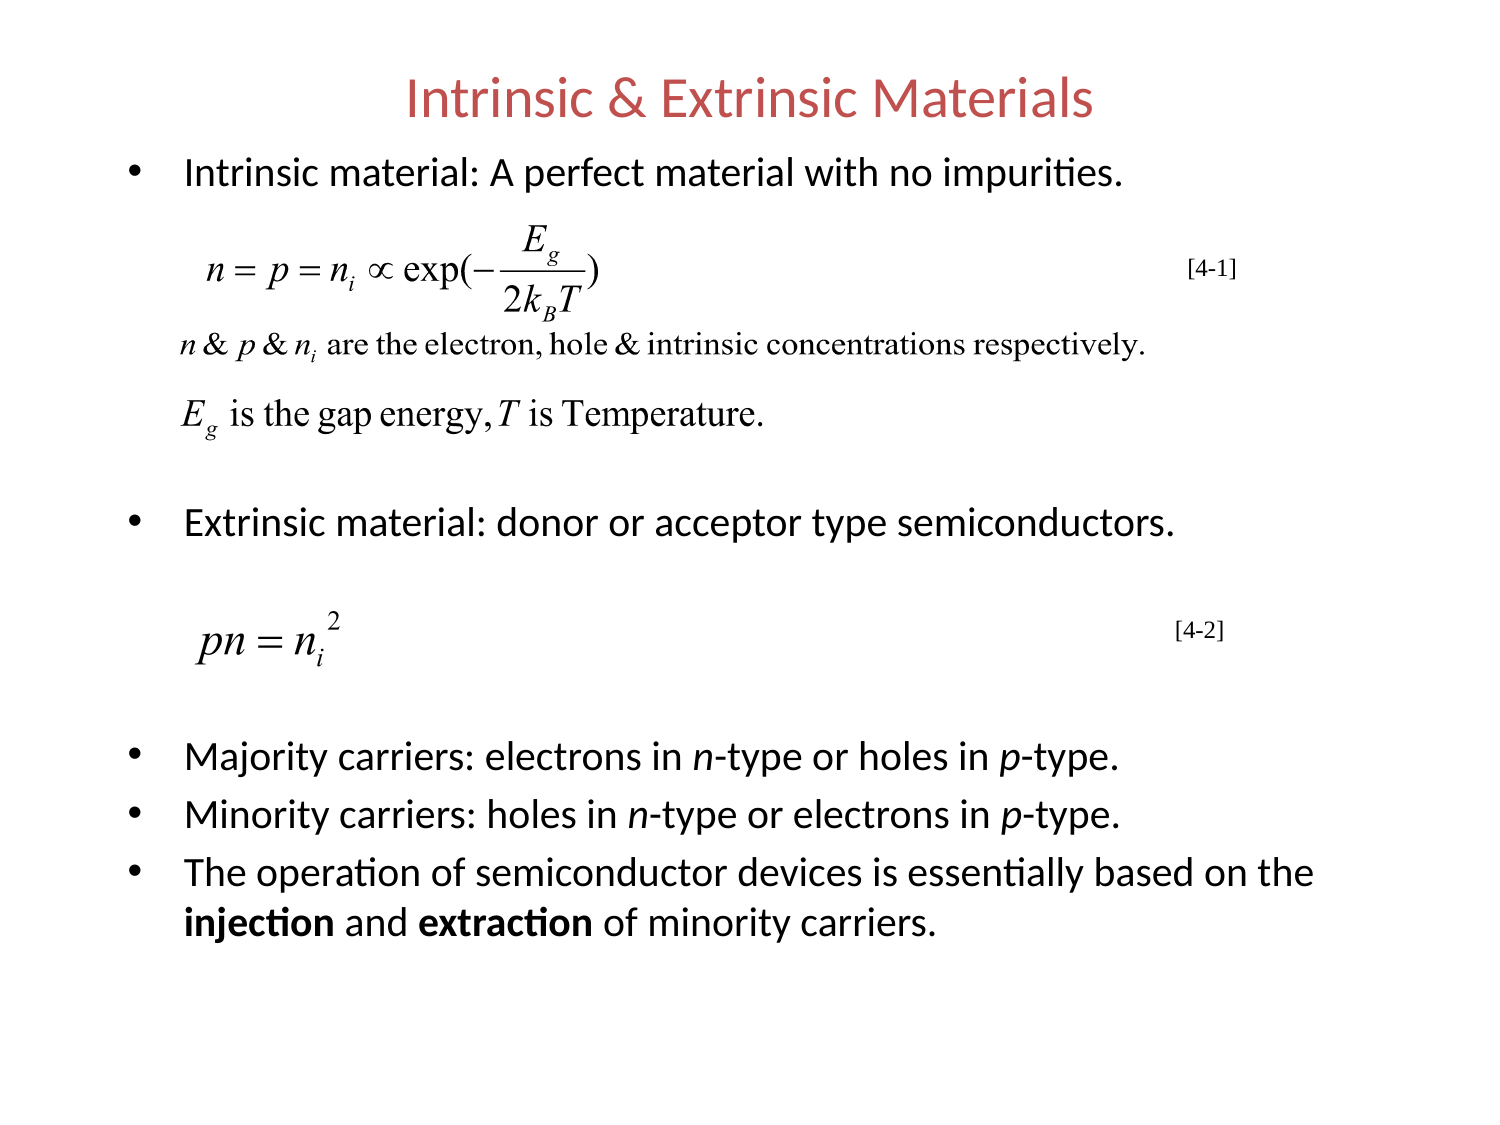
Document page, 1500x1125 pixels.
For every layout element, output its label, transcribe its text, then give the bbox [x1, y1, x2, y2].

text_box [4-1] [1172, 243, 1253, 289]
title Intrinsic & Extrinsic Materials [112, 37, 1388, 137]
picture [174, 212, 1151, 371]
list Intrinsic material: A perfect material with no impurities. Extrinsic material: donor or acceptor type semiconductors. Majority carriers: electrons in n-type or holes in p-type. Minority carriers: holes in n-type or electrons in p-type. The operation of semiconductor devices is essentially based on the injection and extraction of minority carriers. [112, 137, 1388, 1000]
picture [174, 387, 770, 449]
picture [187, 599, 351, 678]
text_box [4-2] [1159, 605, 1240, 651]
